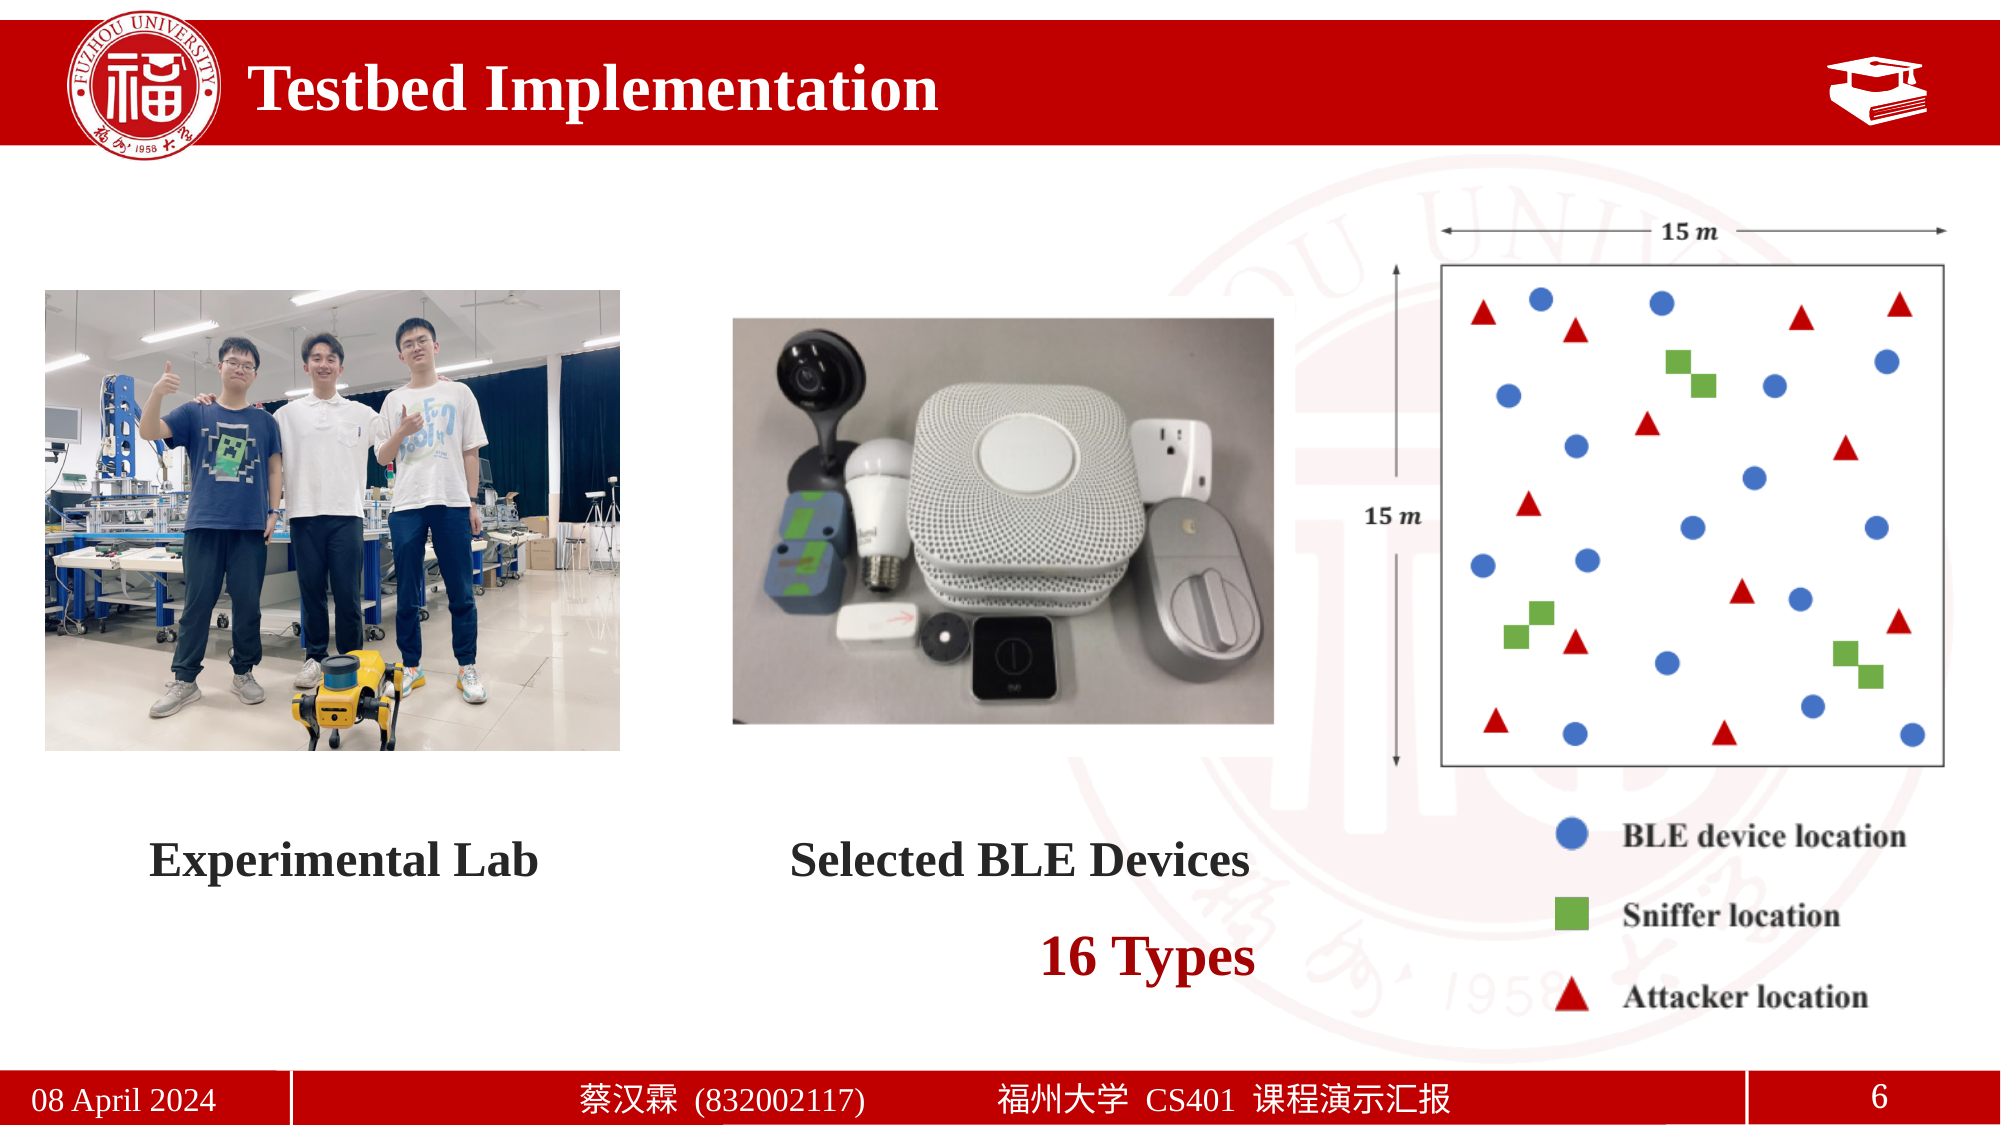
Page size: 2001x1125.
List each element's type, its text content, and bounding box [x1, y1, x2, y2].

picture [1555, 802, 1981, 1032]
title Testbed Implementation [232, 42, 1733, 136]
text_box 16 Types [822, 888, 1398, 995]
text_box Experimental Lab [19, 800, 595, 894]
picture [45, 290, 620, 751]
text_box Selected BLE Devices [695, 800, 1271, 894]
picture [704, 296, 1296, 757]
picture [1354, 208, 1955, 776]
picture [67, 9, 221, 161]
